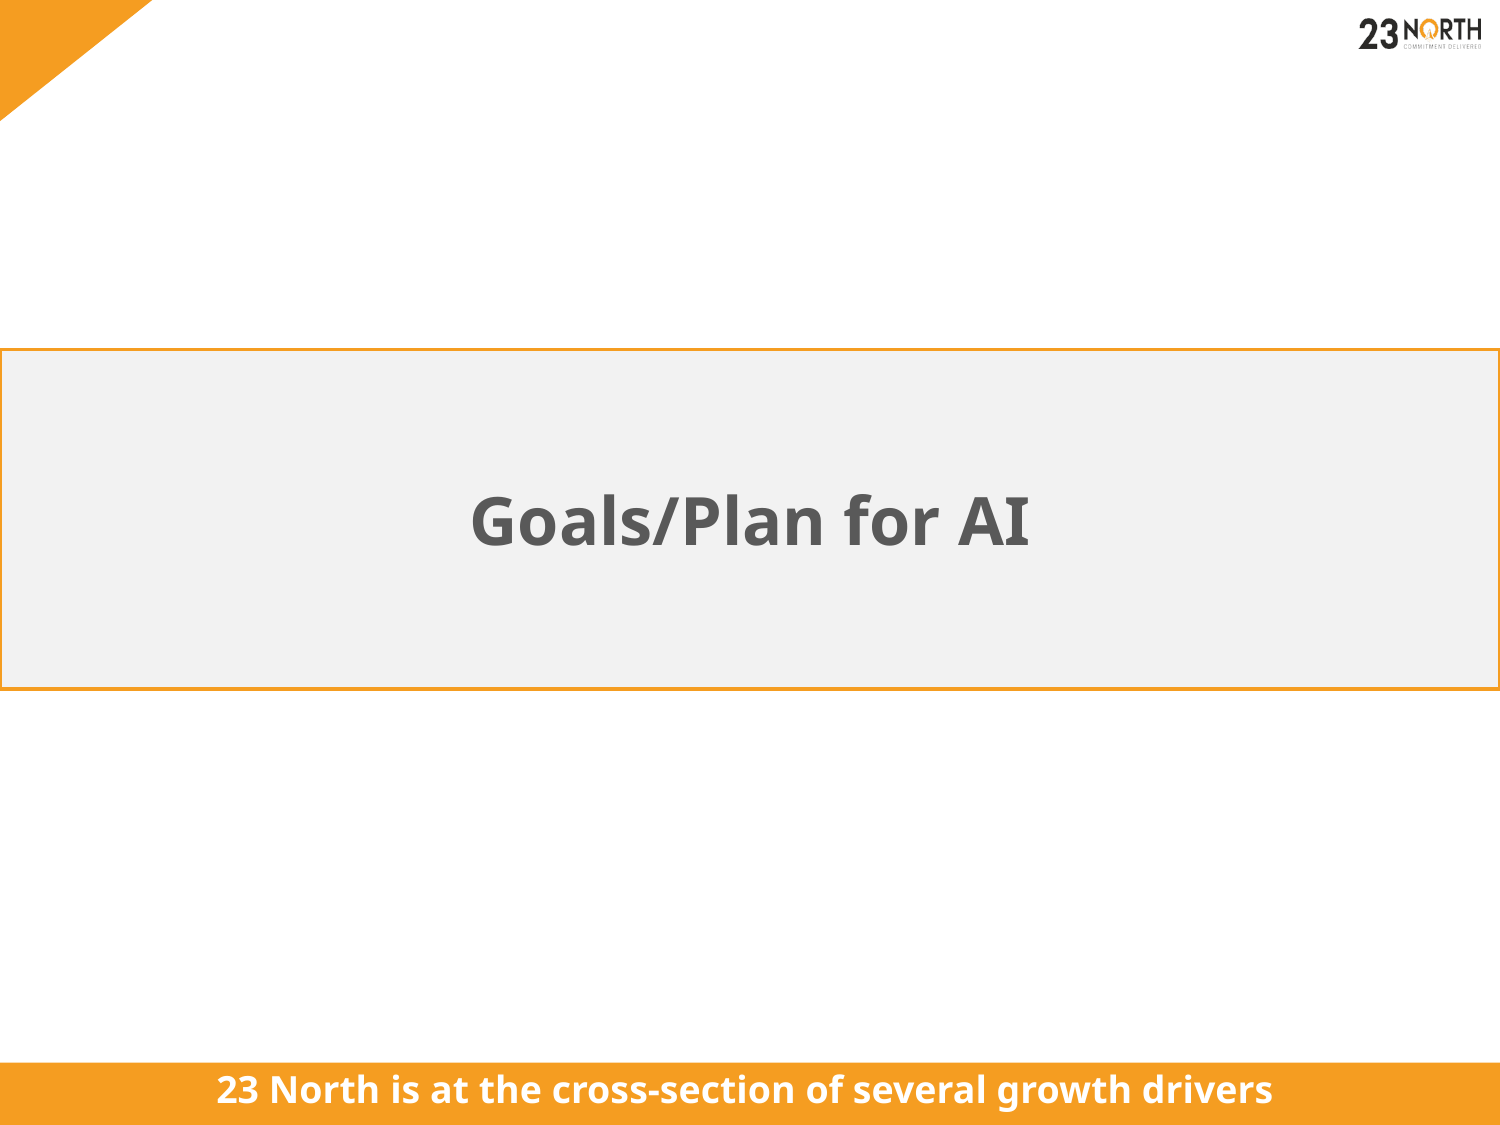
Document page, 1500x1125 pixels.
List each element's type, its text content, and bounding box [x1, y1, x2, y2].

text_box 23 North is at the cross-section of several growth drivers [67, 1055, 1424, 1123]
picture [1358, 17, 1481, 49]
text_box Goals/Plan for AI [0, 348, 1500, 690]
text_box [0, 0, 154, 123]
text_box [0, 1062, 1500, 1125]
